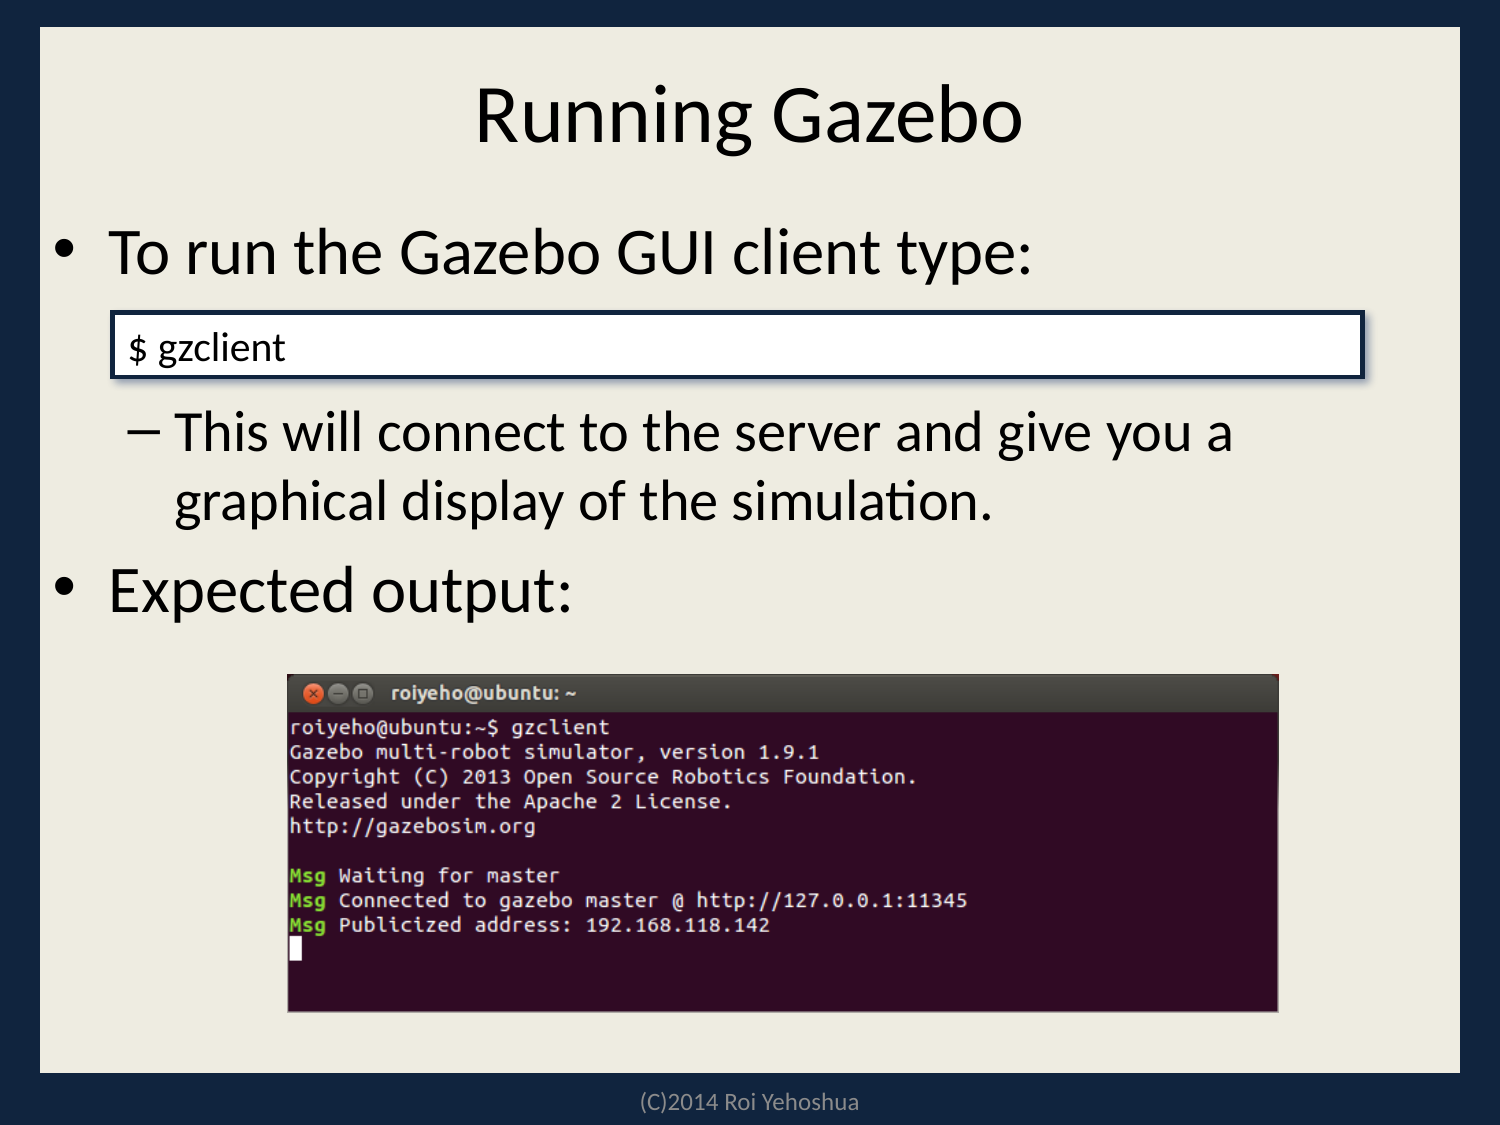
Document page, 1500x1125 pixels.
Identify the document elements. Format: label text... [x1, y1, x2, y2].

footer (C)2014 Roi Yehoshua [512, 1074, 988, 1125]
picture [287, 674, 1279, 1014]
text_box $ gzclient [112, 312, 1363, 378]
list To run the Gazebo GUI client type: This will connect to the server and give you a graphical display of the simulation. Expected output: [37, 200, 1463, 1080]
title Running Gazebo [37, 31, 1463, 188]
